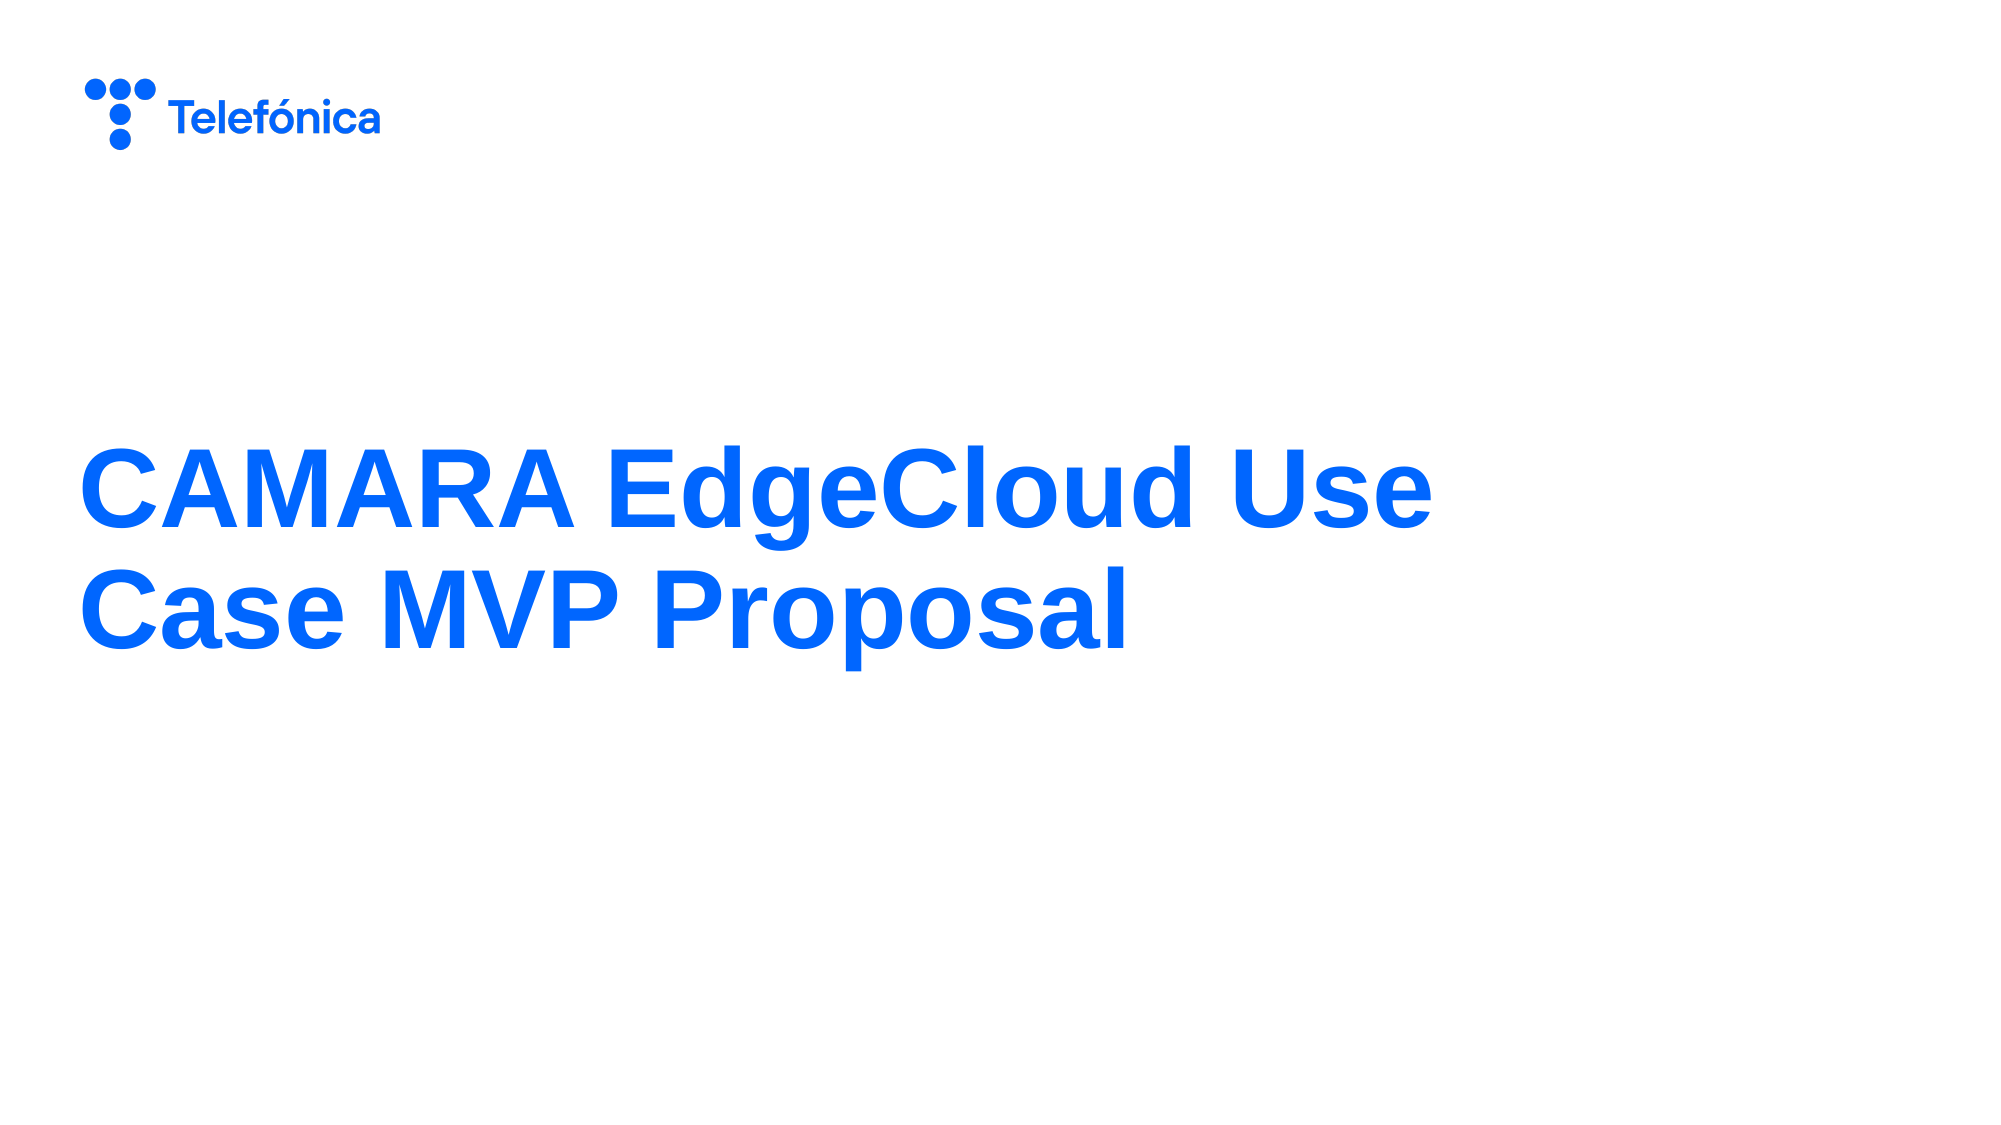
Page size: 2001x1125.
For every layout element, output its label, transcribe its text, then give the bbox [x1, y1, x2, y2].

picture [70, 68, 398, 162]
title CAMARA EdgeCloud Use Case MVP Proposal [63, 422, 1621, 640]
